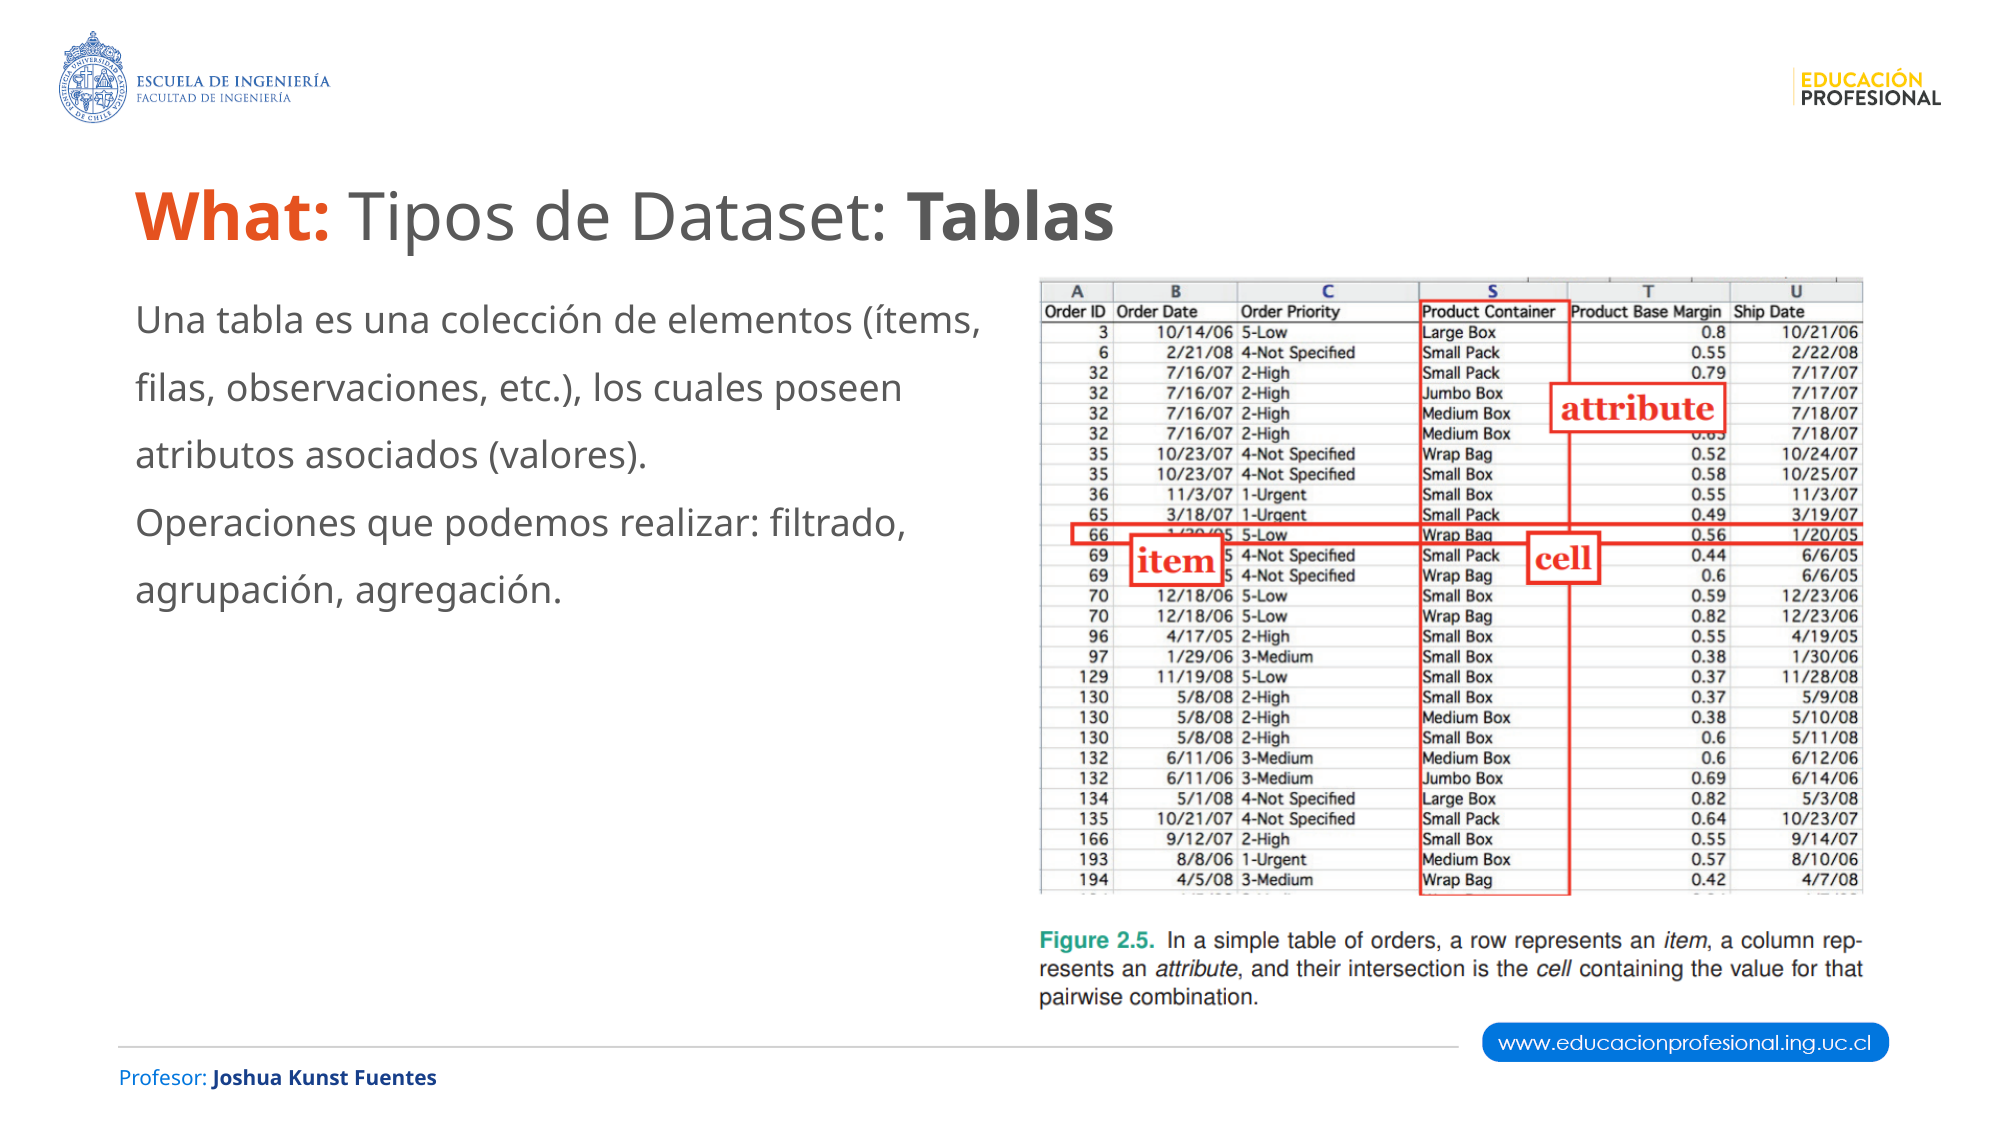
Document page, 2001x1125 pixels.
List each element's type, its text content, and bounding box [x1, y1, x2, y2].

picture [0, 0, 2000, 1125]
text_box What: Tipos de Dataset: Tablas [120, 86, 1251, 261]
text_box Una tabla es una colección de elementos (ítems, filas, observaciones, etc.), los cuales poseen atributos asociados (valores). Operaciones que podemos realizar: filtrado, agrupación, agregación. [120, 266, 1018, 619]
